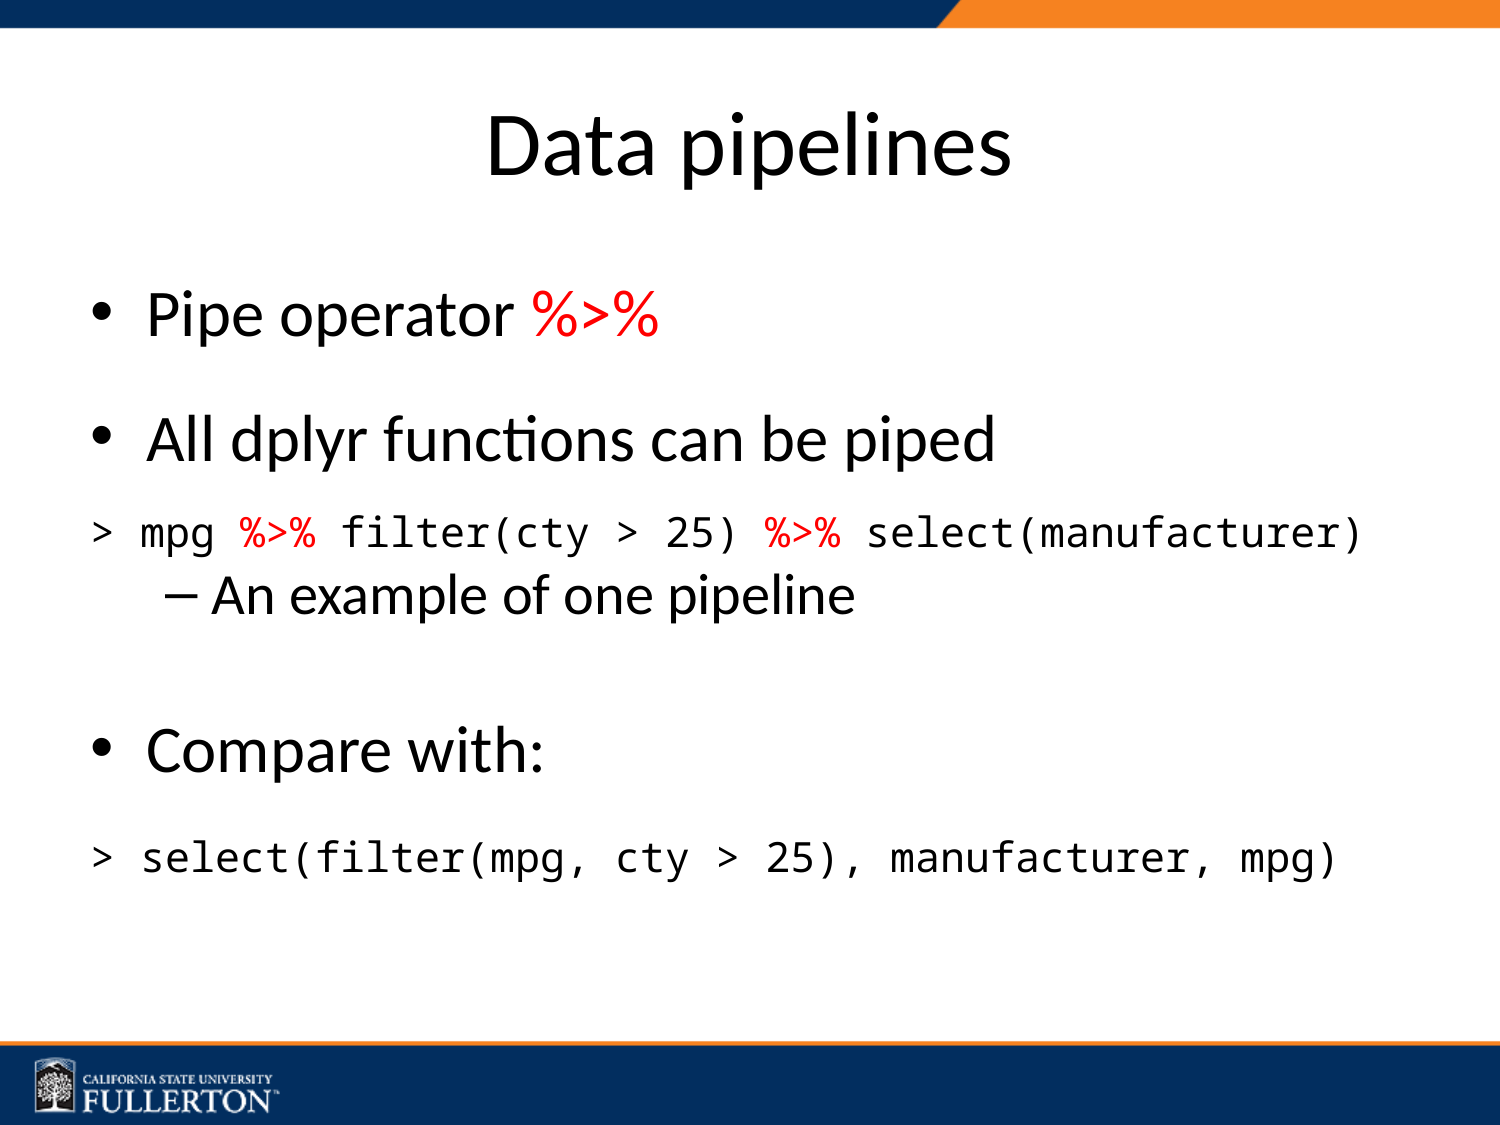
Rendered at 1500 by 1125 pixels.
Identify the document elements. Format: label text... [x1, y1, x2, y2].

title Data pipelines [75, 45, 1425, 233]
picture [0, 0, 1500, 1125]
list Pipe operator %>% All dplyr functions can be piped > mpg %>% filter(cty > 25) %>% select(manufacturer) An example of one pipeline Compare with: > select(filter(mpg, cty > 25), manufacturer, mpg) [75, 262, 1425, 1005]
